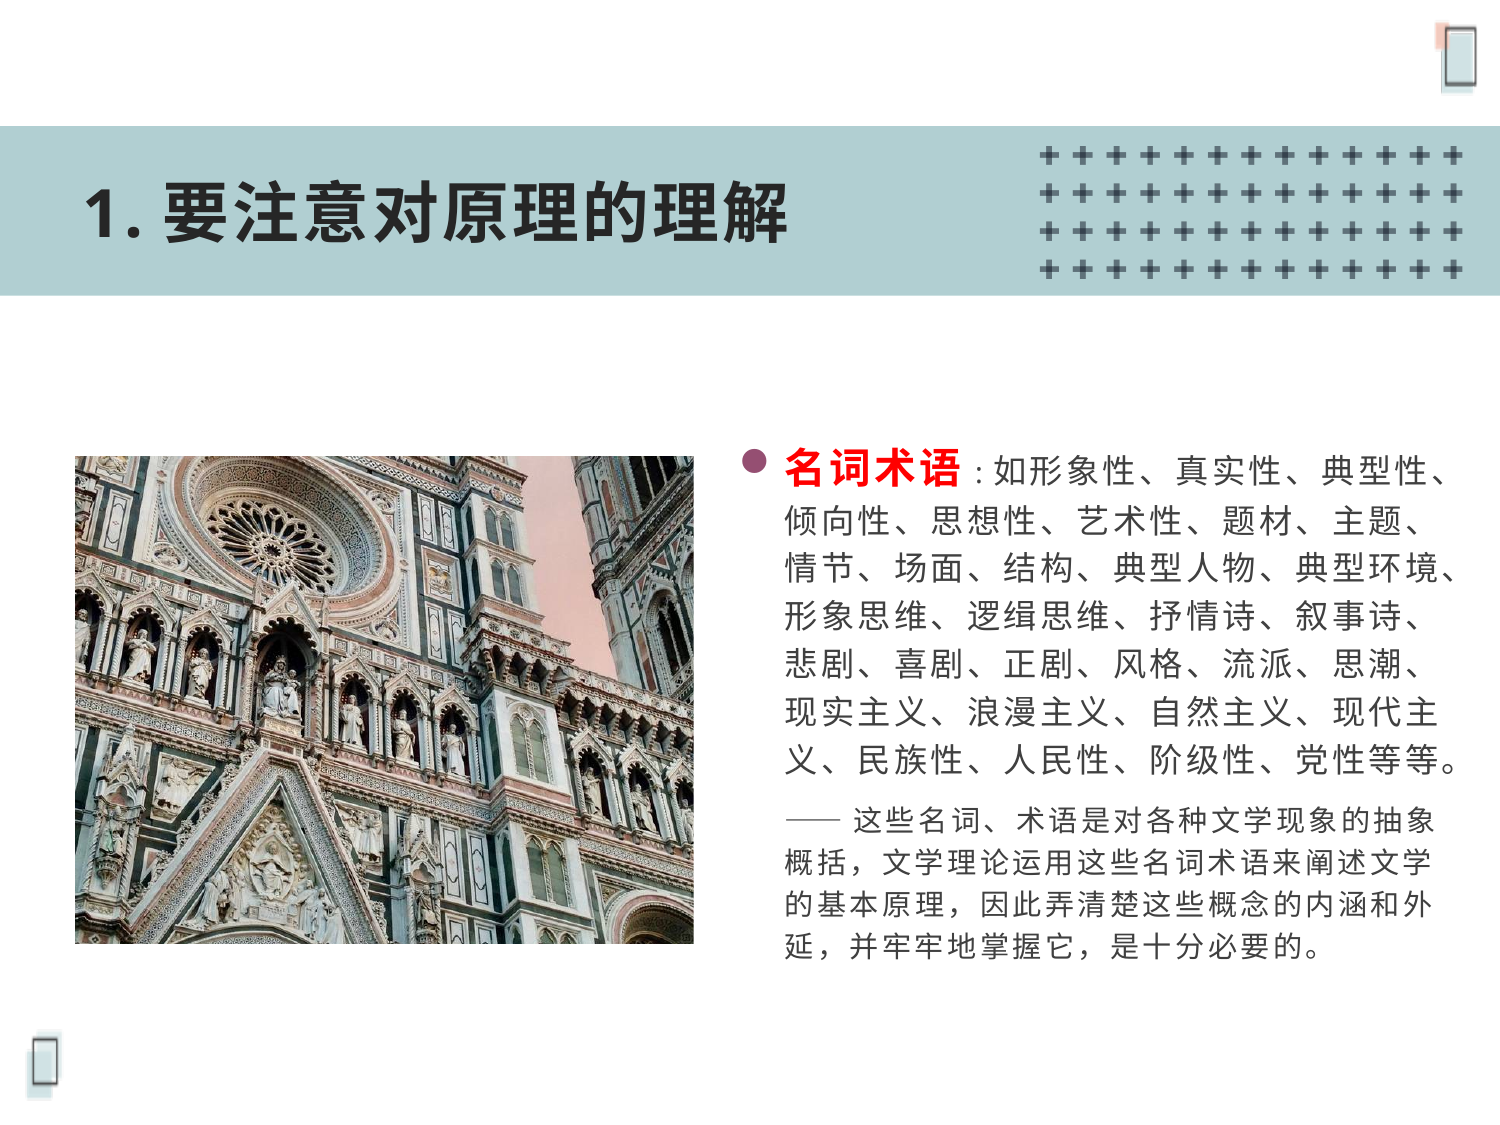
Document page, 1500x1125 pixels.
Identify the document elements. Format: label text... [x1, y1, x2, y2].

picture [0, 1006, 89, 1125]
picture [1039, 145, 1463, 279]
text_box 1.要注意对原理的理解 [75, 163, 938, 258]
picture [74, 456, 694, 944]
text_box 名词术语:如形象性、真实性、典型性、倾向性、思想性、艺术性、题材、主题、情节、场面、结构、典型人物、典型环境、形象思维、逻缉思维、抒情诗、叙事诗、悲剧、喜剧、正剧、风格、流派、思潮、现实主义、浪漫主义、自然主义、现代主义、民族性、人民性、阶级性、党性等等。 ——这些名词、术语是对各种文学现象的抽象概括，文学理论运用这些名词术语来阐述文学的基本原理，因此弄清楚这些概念的内涵和外延，并牢牢地掌握它，是十分必要的。 [731, 417, 1452, 979]
text_box [0, 125, 1500, 297]
picture [1411, 0, 1500, 119]
